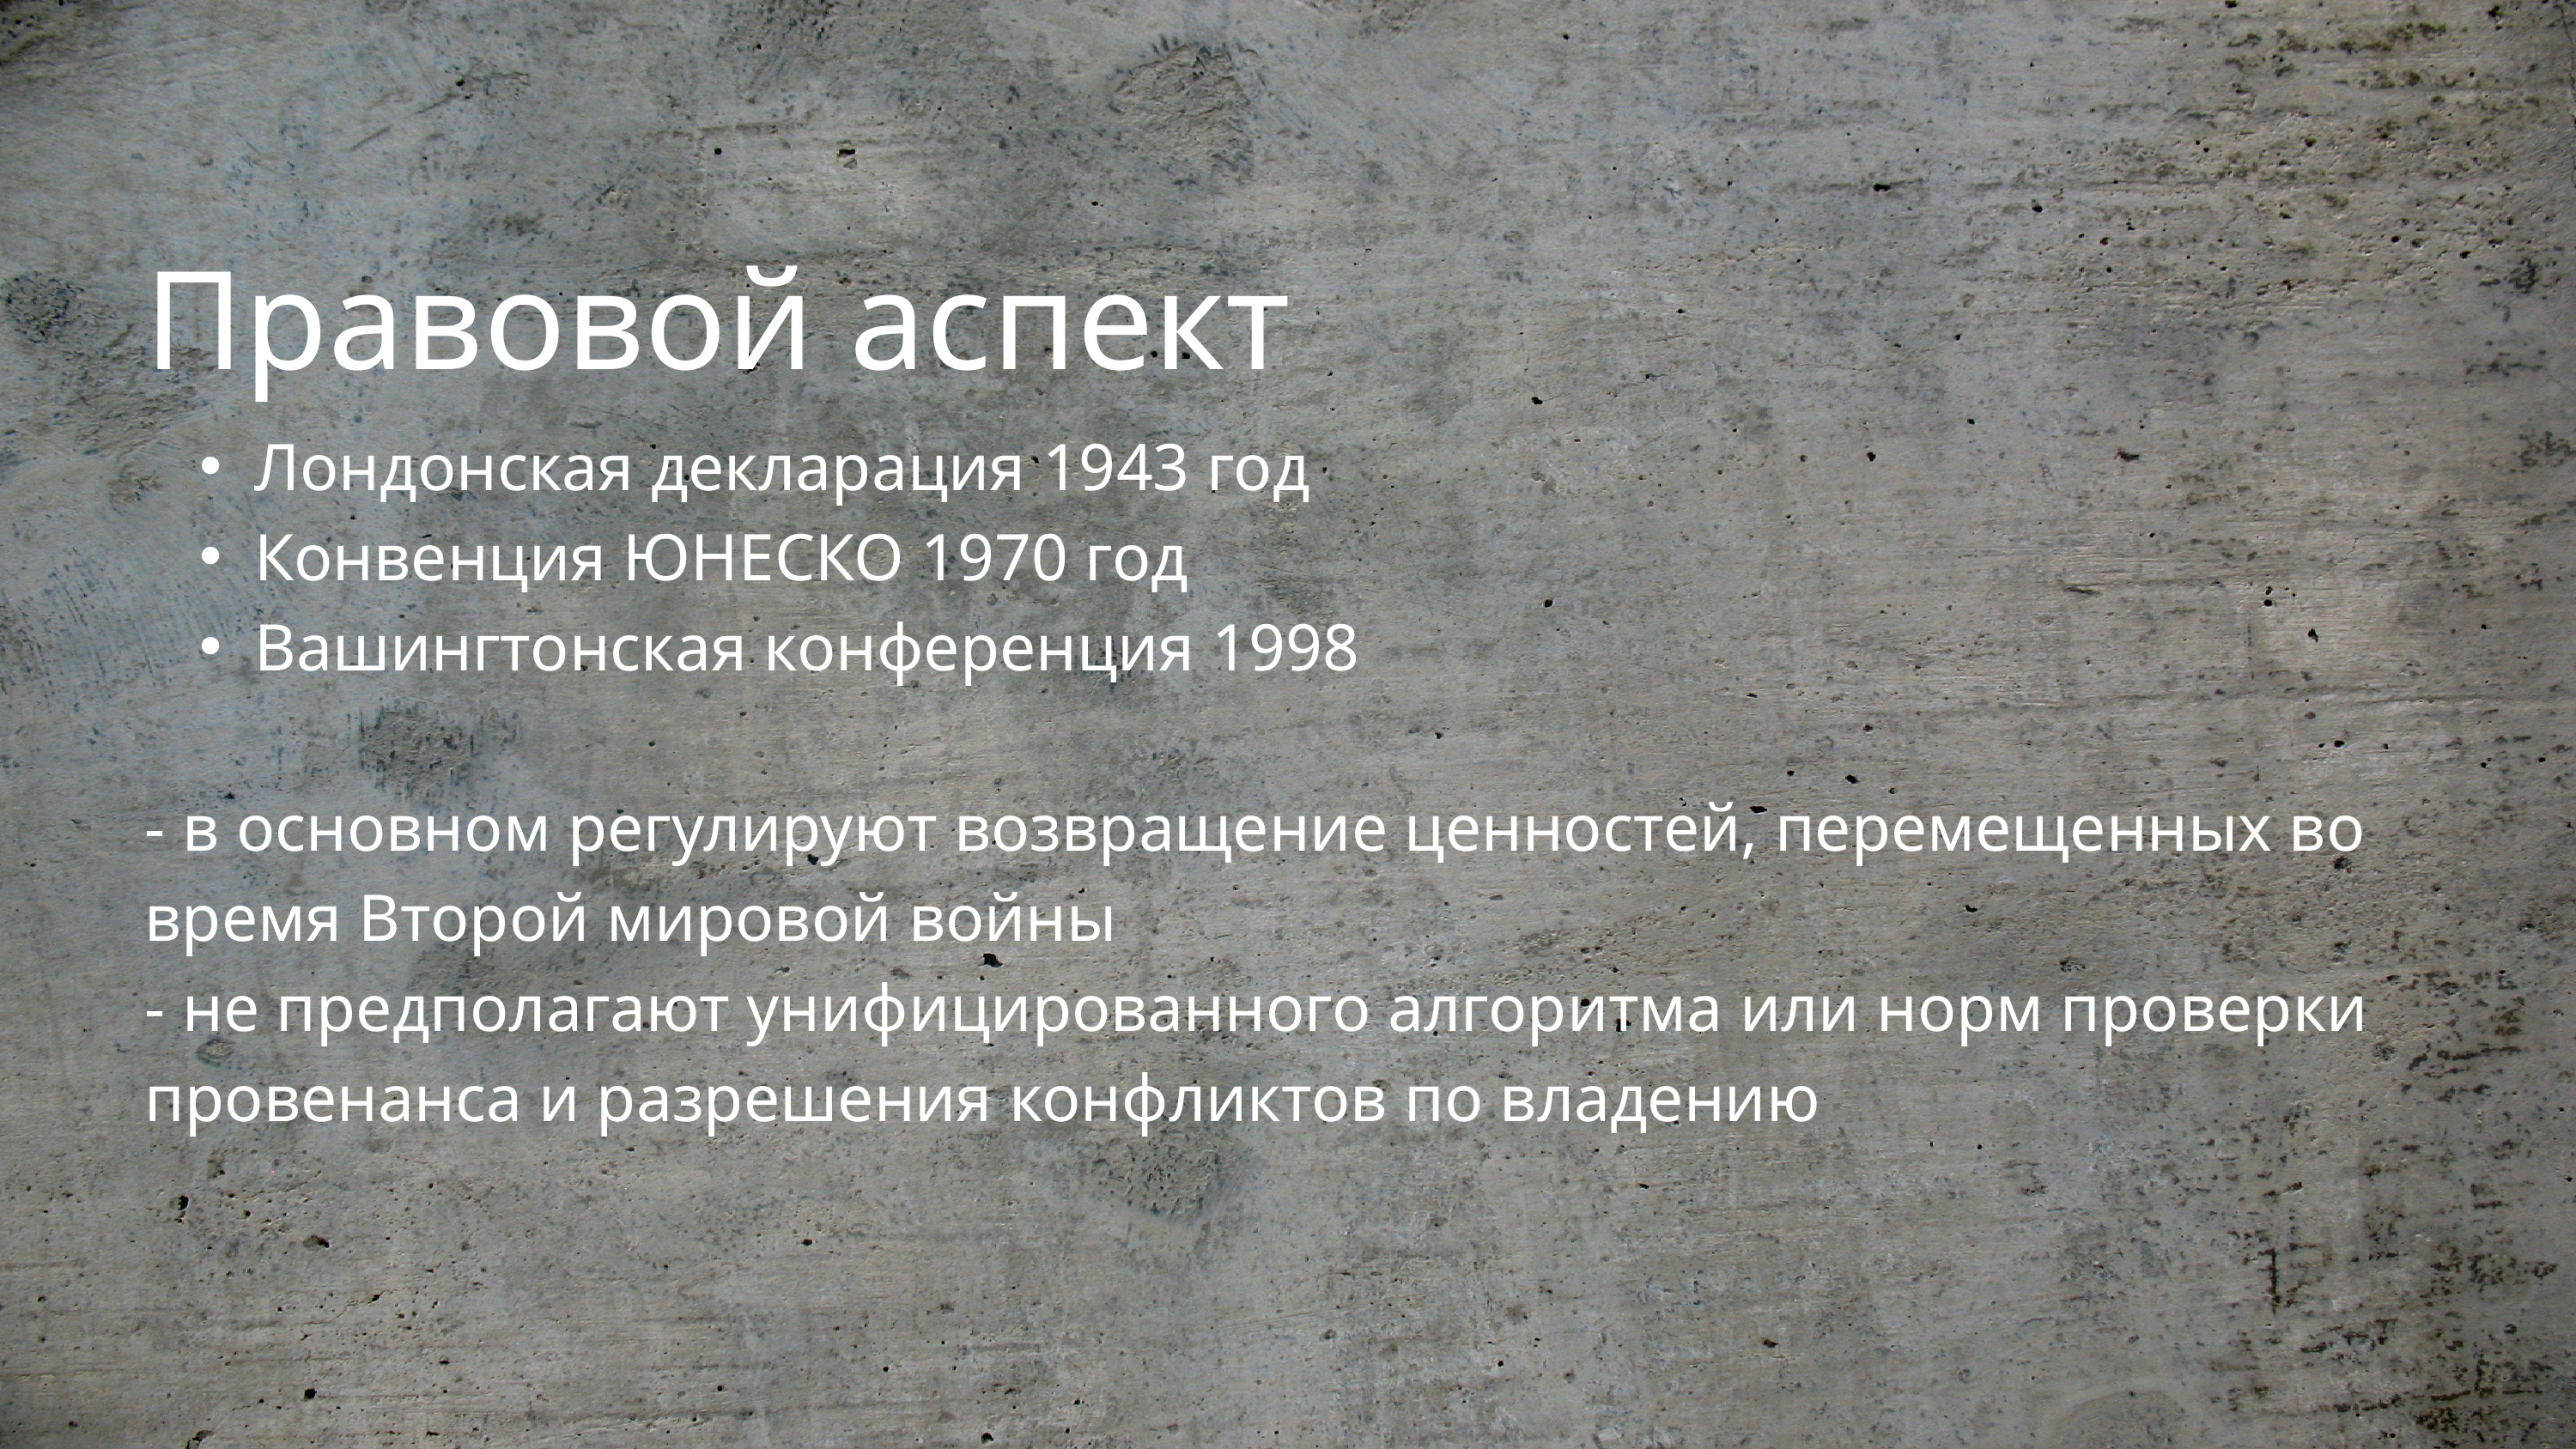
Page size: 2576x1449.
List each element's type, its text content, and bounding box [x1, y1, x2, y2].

text_box Лондонская декларация 1943 год Конвенция ЮНЕСКО 1970 год Вашингтонская конференция 1998 - в основном регулируют возвращение ценностей, перемещенных во время Второй мировой войны - не предполагают унифицированного алгоритма или норм проверки провенанса и разрешения конфликтов по владению [144, 413, 2432, 1135]
text_box Правовой аспект [144, 219, 1716, 397]
picture [0, 0, 2576, 1449]
